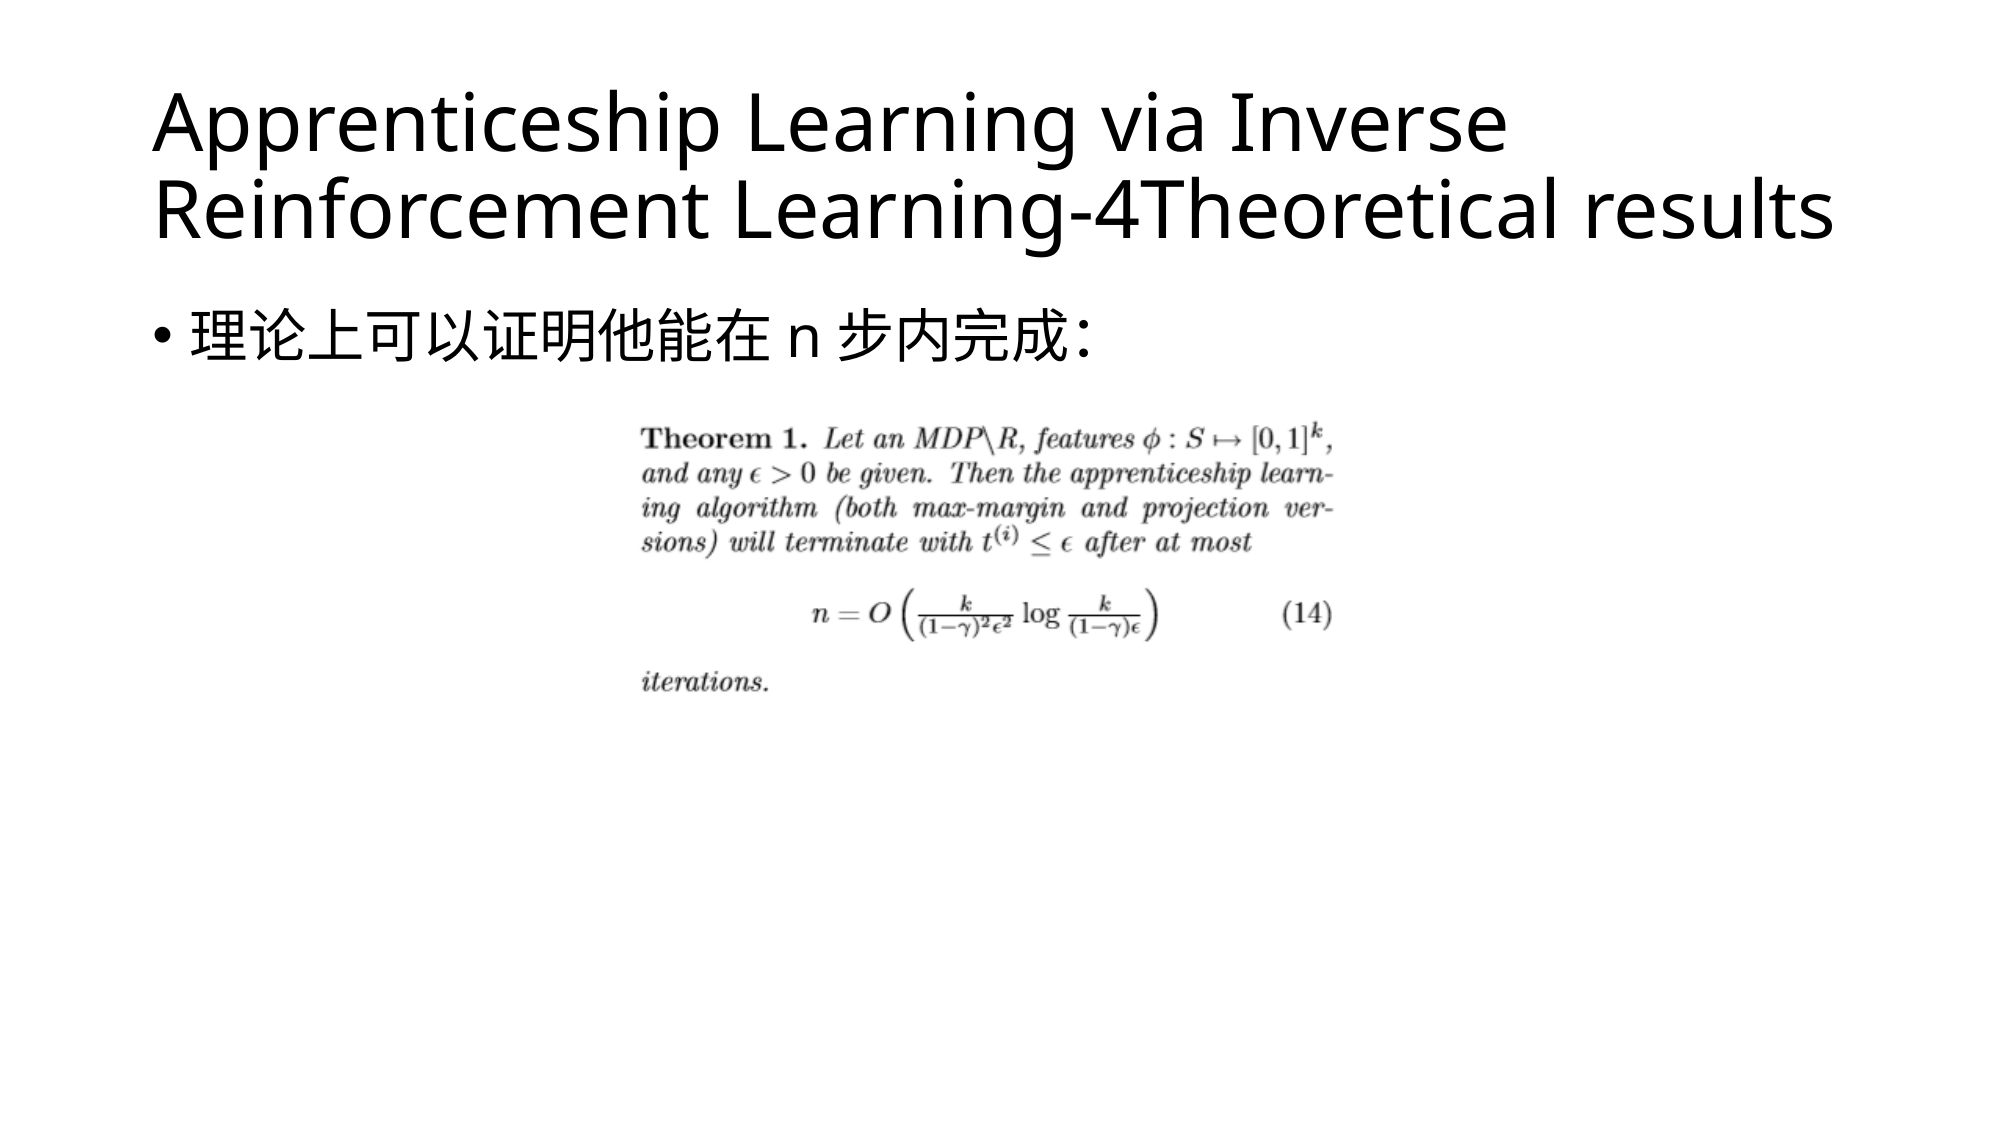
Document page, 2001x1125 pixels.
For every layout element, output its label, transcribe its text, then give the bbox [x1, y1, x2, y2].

picture [621, 413, 1379, 712]
list 理论上可以证明他能在n步内完成： [137, 299, 1863, 1014]
title Apprenticeship Learning via Inverse Reinforcement Learning-4Theoretical results [137, 59, 1863, 278]
